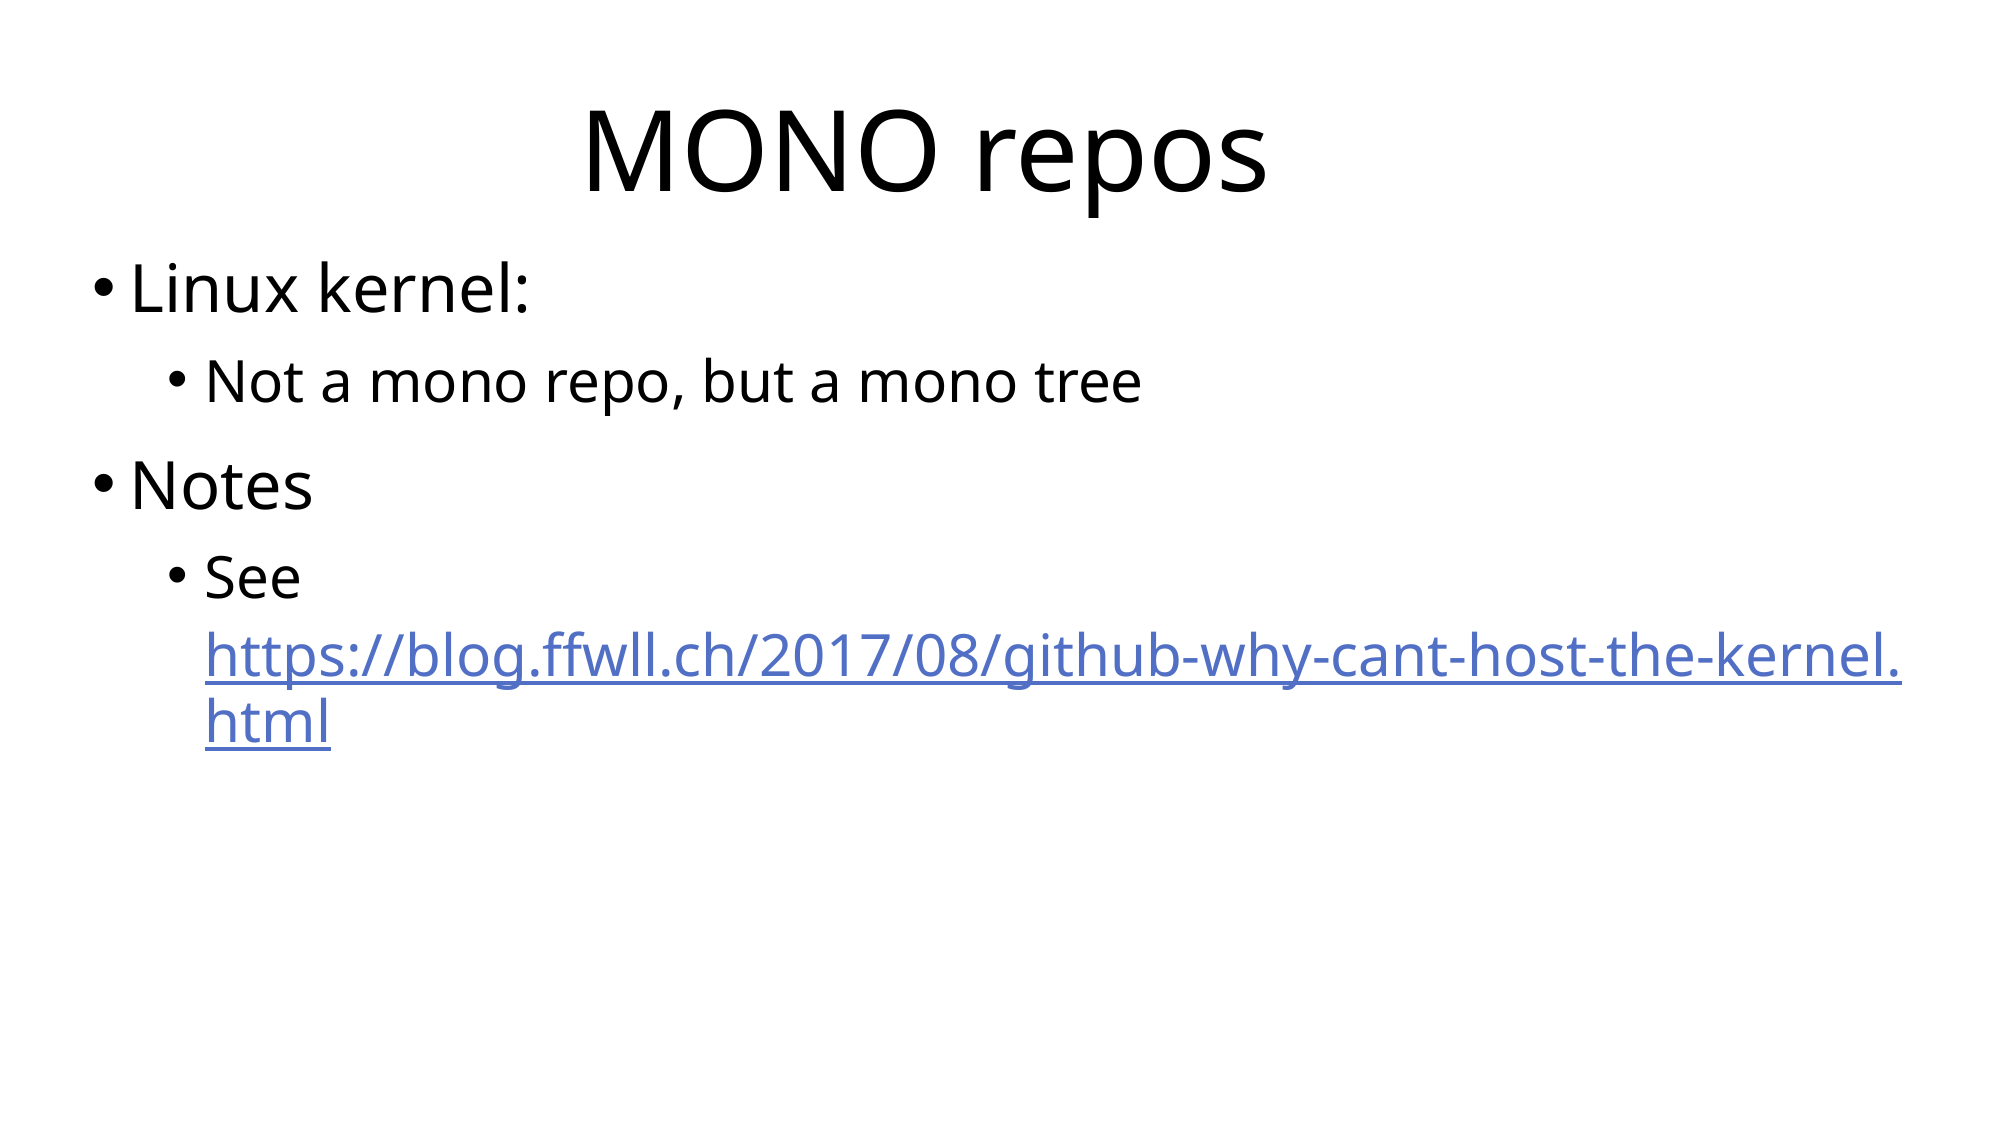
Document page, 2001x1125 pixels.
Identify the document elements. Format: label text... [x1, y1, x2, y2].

title MONO repos [564, 23, 1965, 271]
list Linux kernel: Not a mono repo, but a mono tree Notes See https://blog.ffwll.ch/2017/08/github-why-cant-host-the-kernel.html [77, 230, 1925, 1072]
